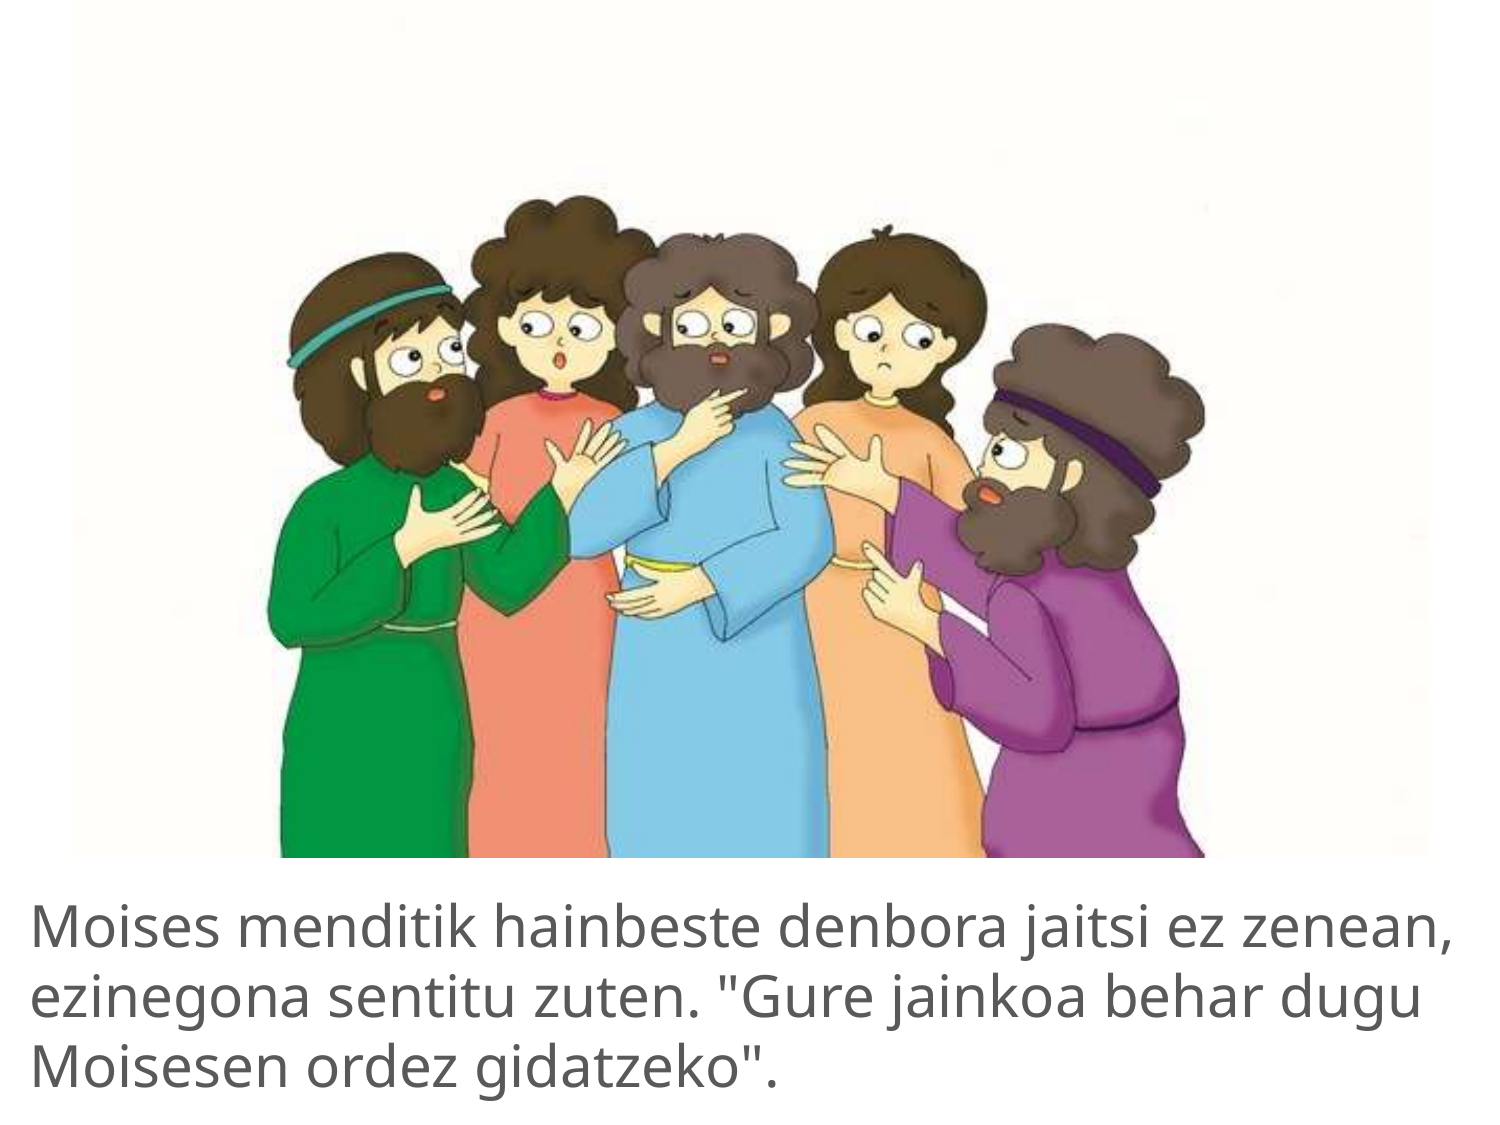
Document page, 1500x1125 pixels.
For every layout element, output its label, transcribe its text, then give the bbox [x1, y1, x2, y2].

text_box Moises menditik hainbeste denbora jaitsi ez zenean, ezinegona sentitu zuten. "Gure jainkoa behar dugu Moisesen ordez gidatzeko". [14, 881, 1486, 1107]
picture [72, 0, 1431, 858]
